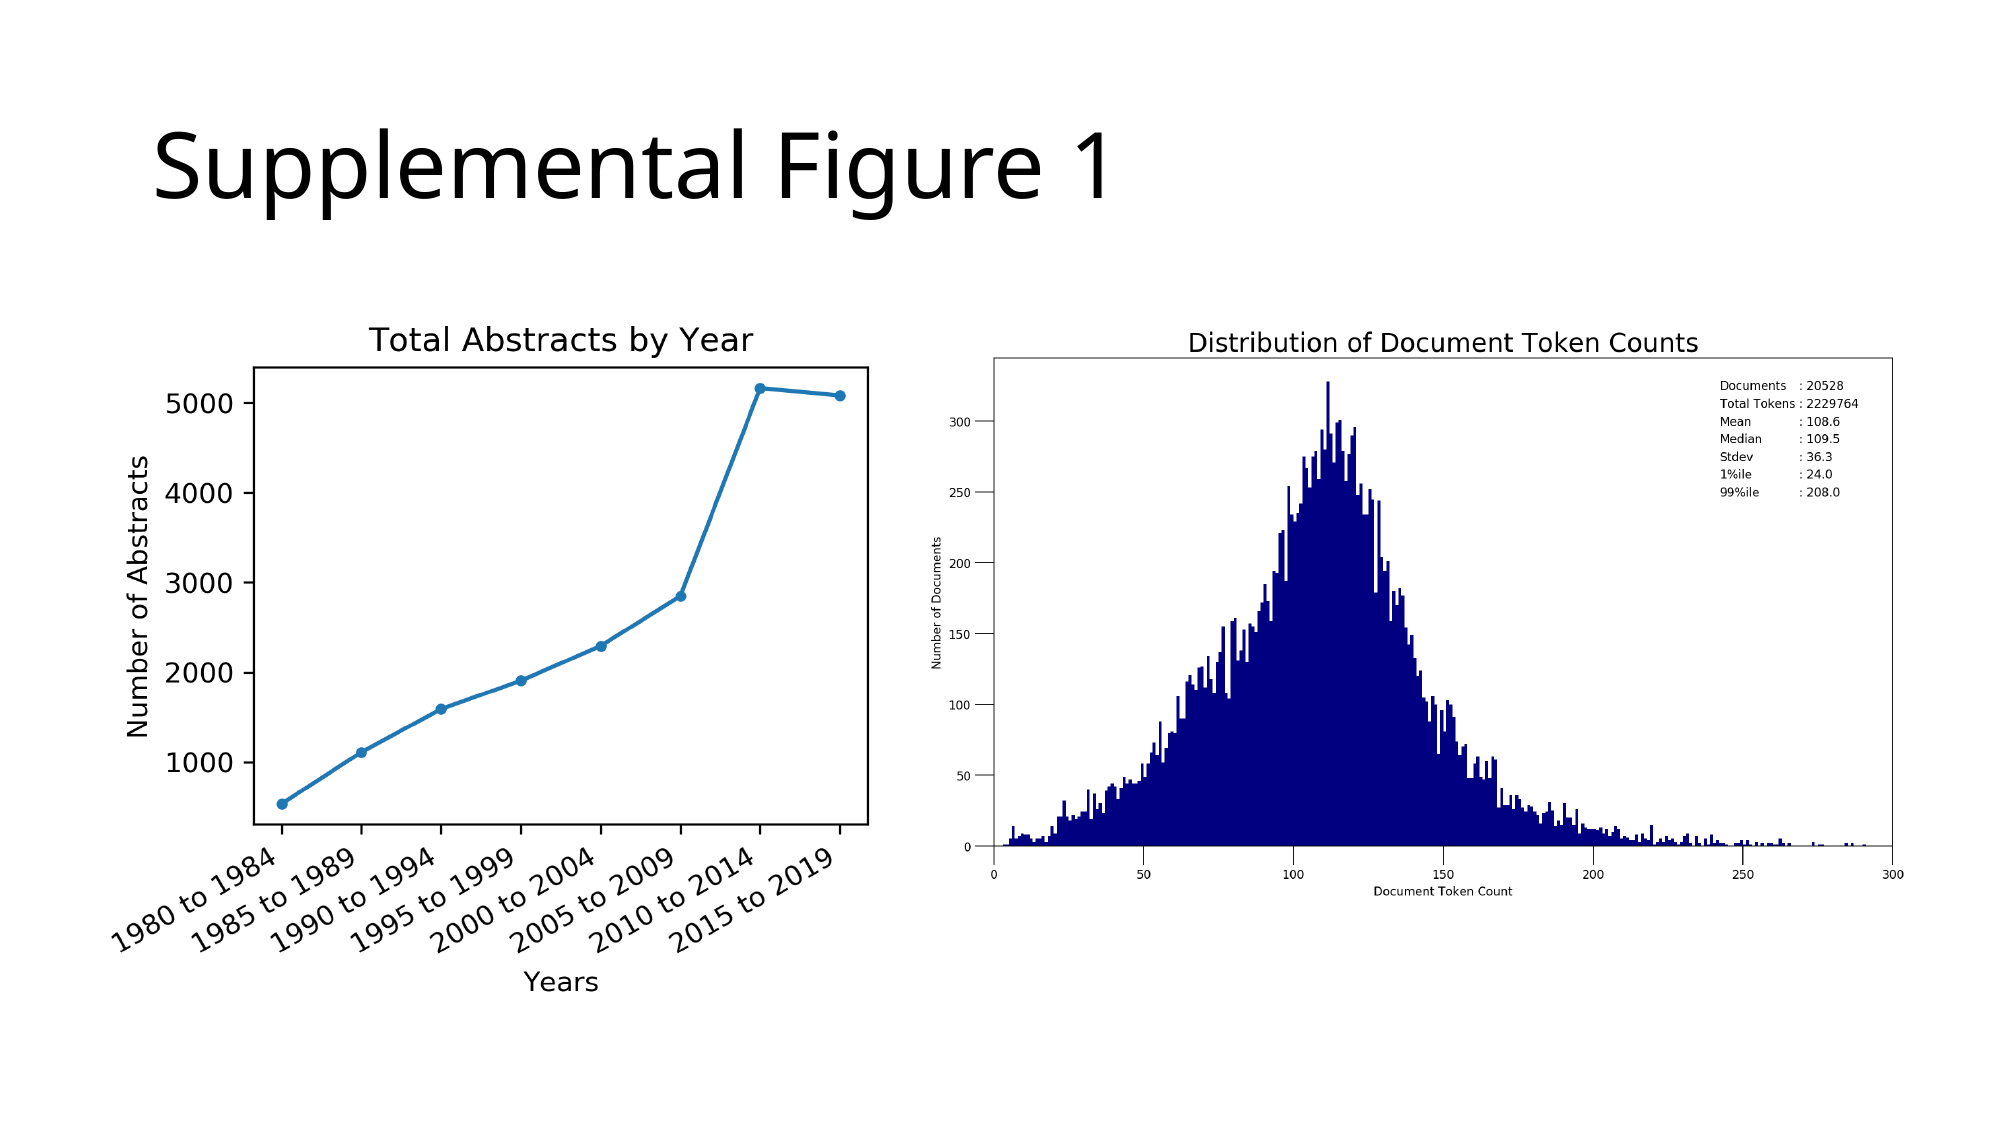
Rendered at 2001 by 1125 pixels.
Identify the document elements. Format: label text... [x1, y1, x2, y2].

title Supplemental Figure 1 [137, 59, 1863, 278]
picture [88, 306, 887, 1017]
picture [923, 323, 1912, 906]
